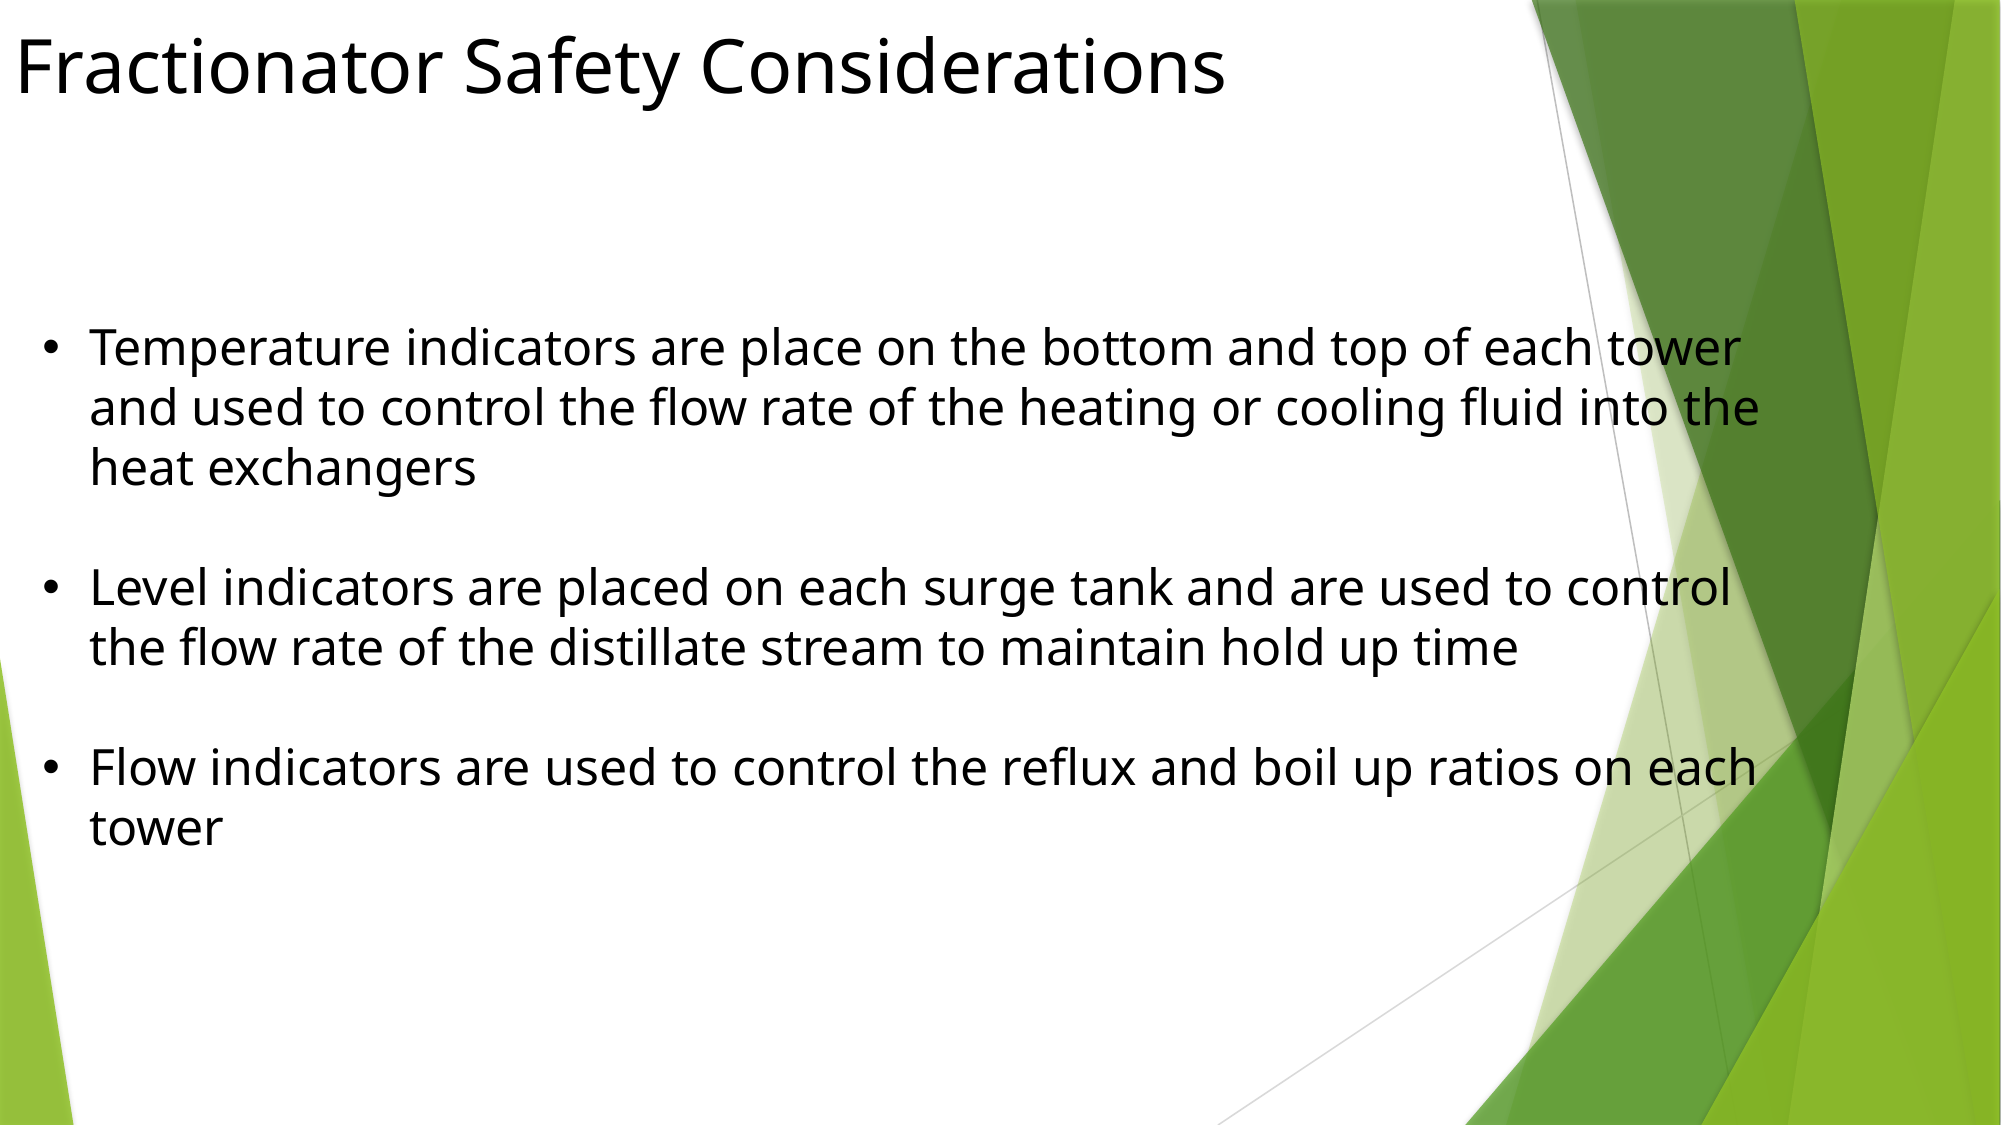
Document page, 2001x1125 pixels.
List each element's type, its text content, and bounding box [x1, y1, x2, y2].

text_box Temperature indicators are place on the bottom and top of each tower and used to control the flow rate of the heating or cooling fluid into the heat exchangers Level indicators are placed on each surge tank and are used to control the flow rate of the distillate stream to maintain hold up time Flow indicators are used to control the reflux and boil up ratios on each tower [27, 308, 1825, 864]
text_box Fractionator Safety Considerations [0, 11, 2000, 117]
